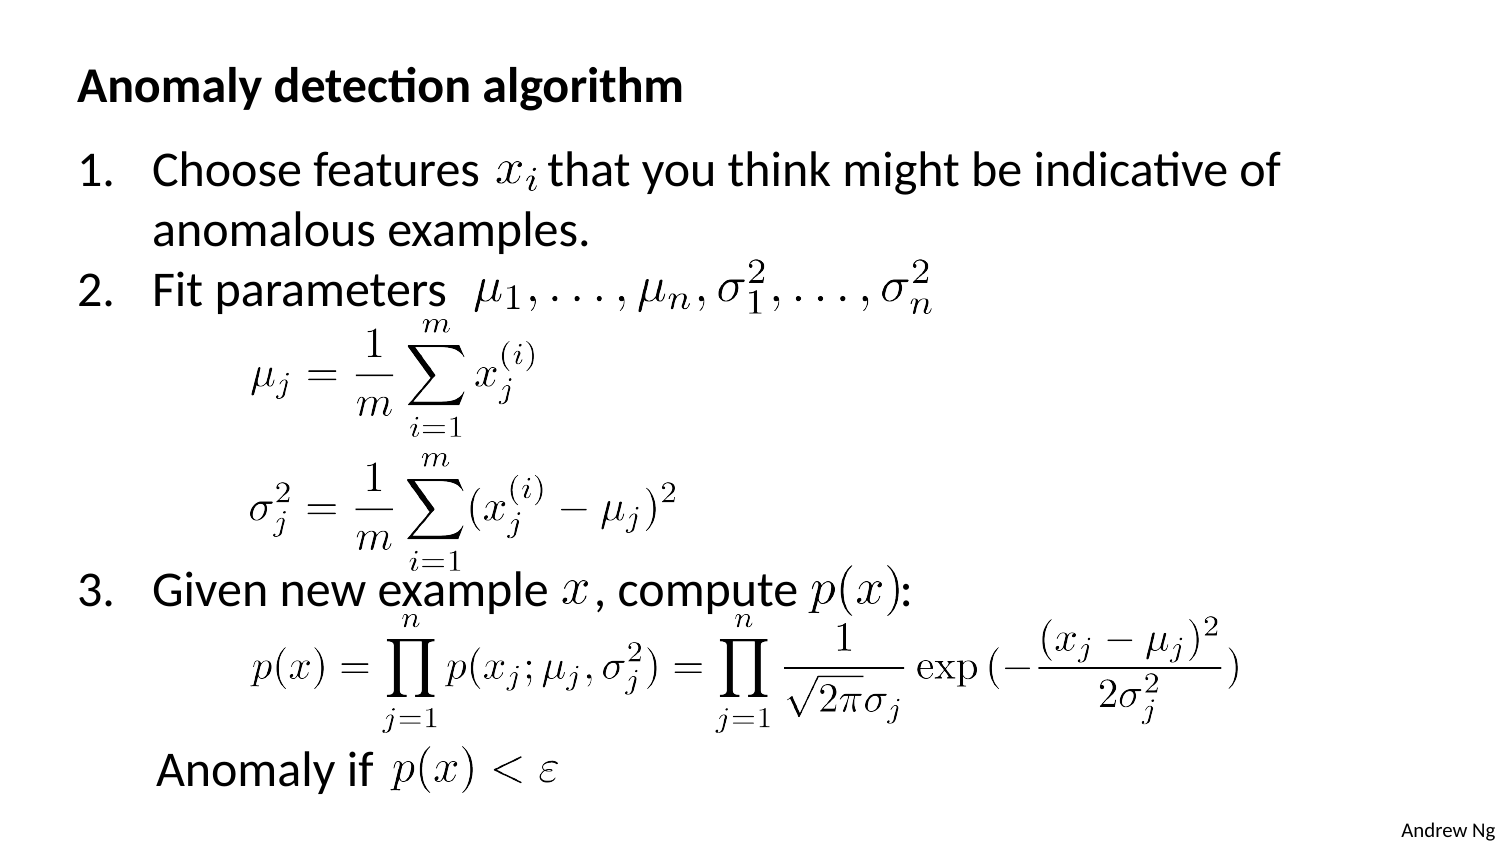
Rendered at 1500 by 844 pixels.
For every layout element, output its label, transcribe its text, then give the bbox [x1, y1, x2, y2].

picture [390, 746, 558, 794]
text_box Anomaly detection algorithm [62, 45, 1425, 121]
picture [474, 259, 932, 314]
picture [496, 160, 537, 192]
picture [562, 580, 588, 604]
picture [250, 565, 1238, 733]
text_box Choose features that you think might be indicative of anomalous examples. Fit parameters Given new example , compute : Anomaly if [62, 129, 1425, 805]
picture [251, 319, 534, 437]
picture [250, 453, 676, 571]
